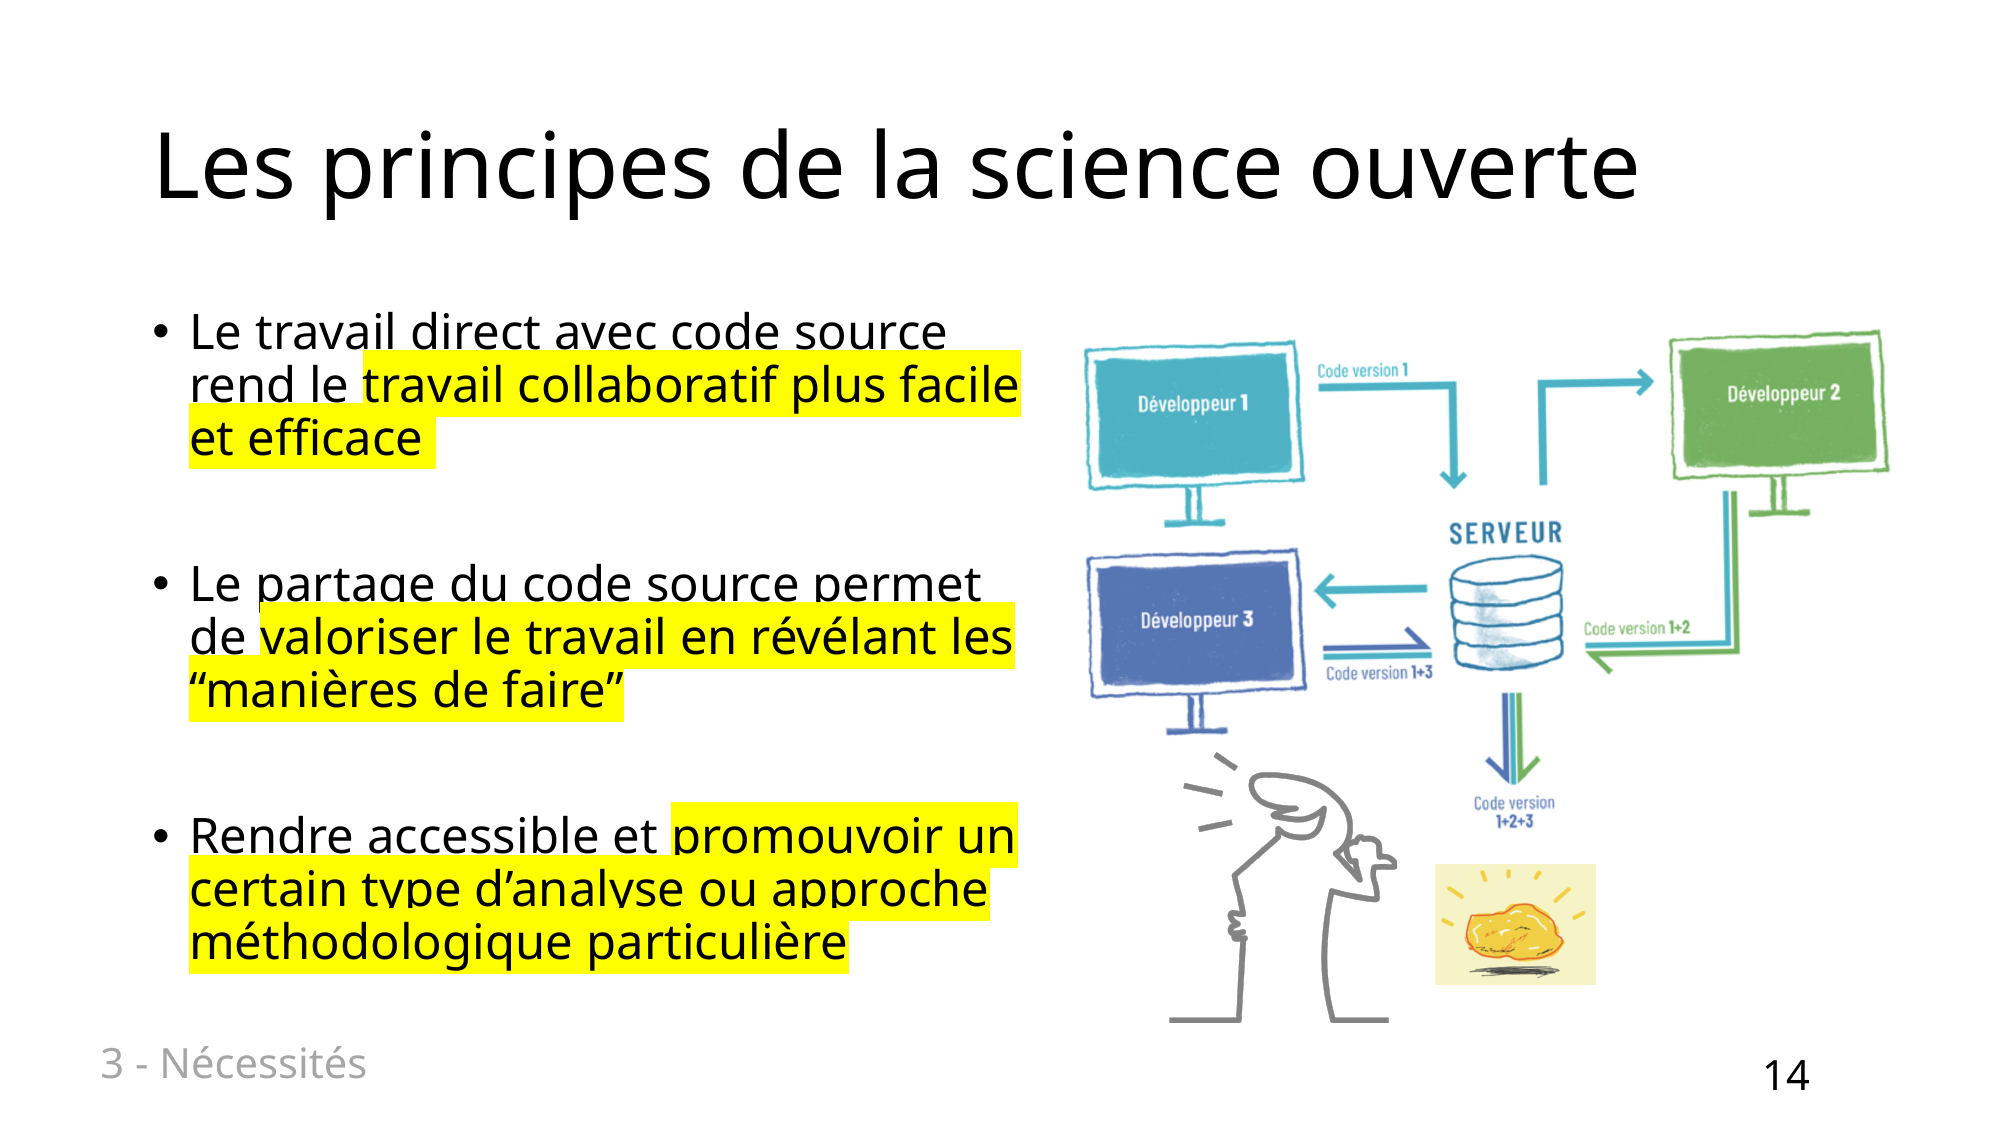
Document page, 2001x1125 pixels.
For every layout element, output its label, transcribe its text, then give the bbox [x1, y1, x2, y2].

picture [1435, 864, 1596, 985]
text_box 3 - Nécessités [85, 1035, 555, 1107]
picture [1053, 283, 1925, 1023]
title Les principes de la science ouverte [137, 59, 1863, 278]
list Le travail direct avec code source rend le travail collaboratif plus facile et efficace Le partage du code source permet de valoriser le travail en révélant les “manières de faire” Rendre accessible et promouvoir un certain type d’analyse ou approche méthodologique particulière [137, 299, 1054, 980]
